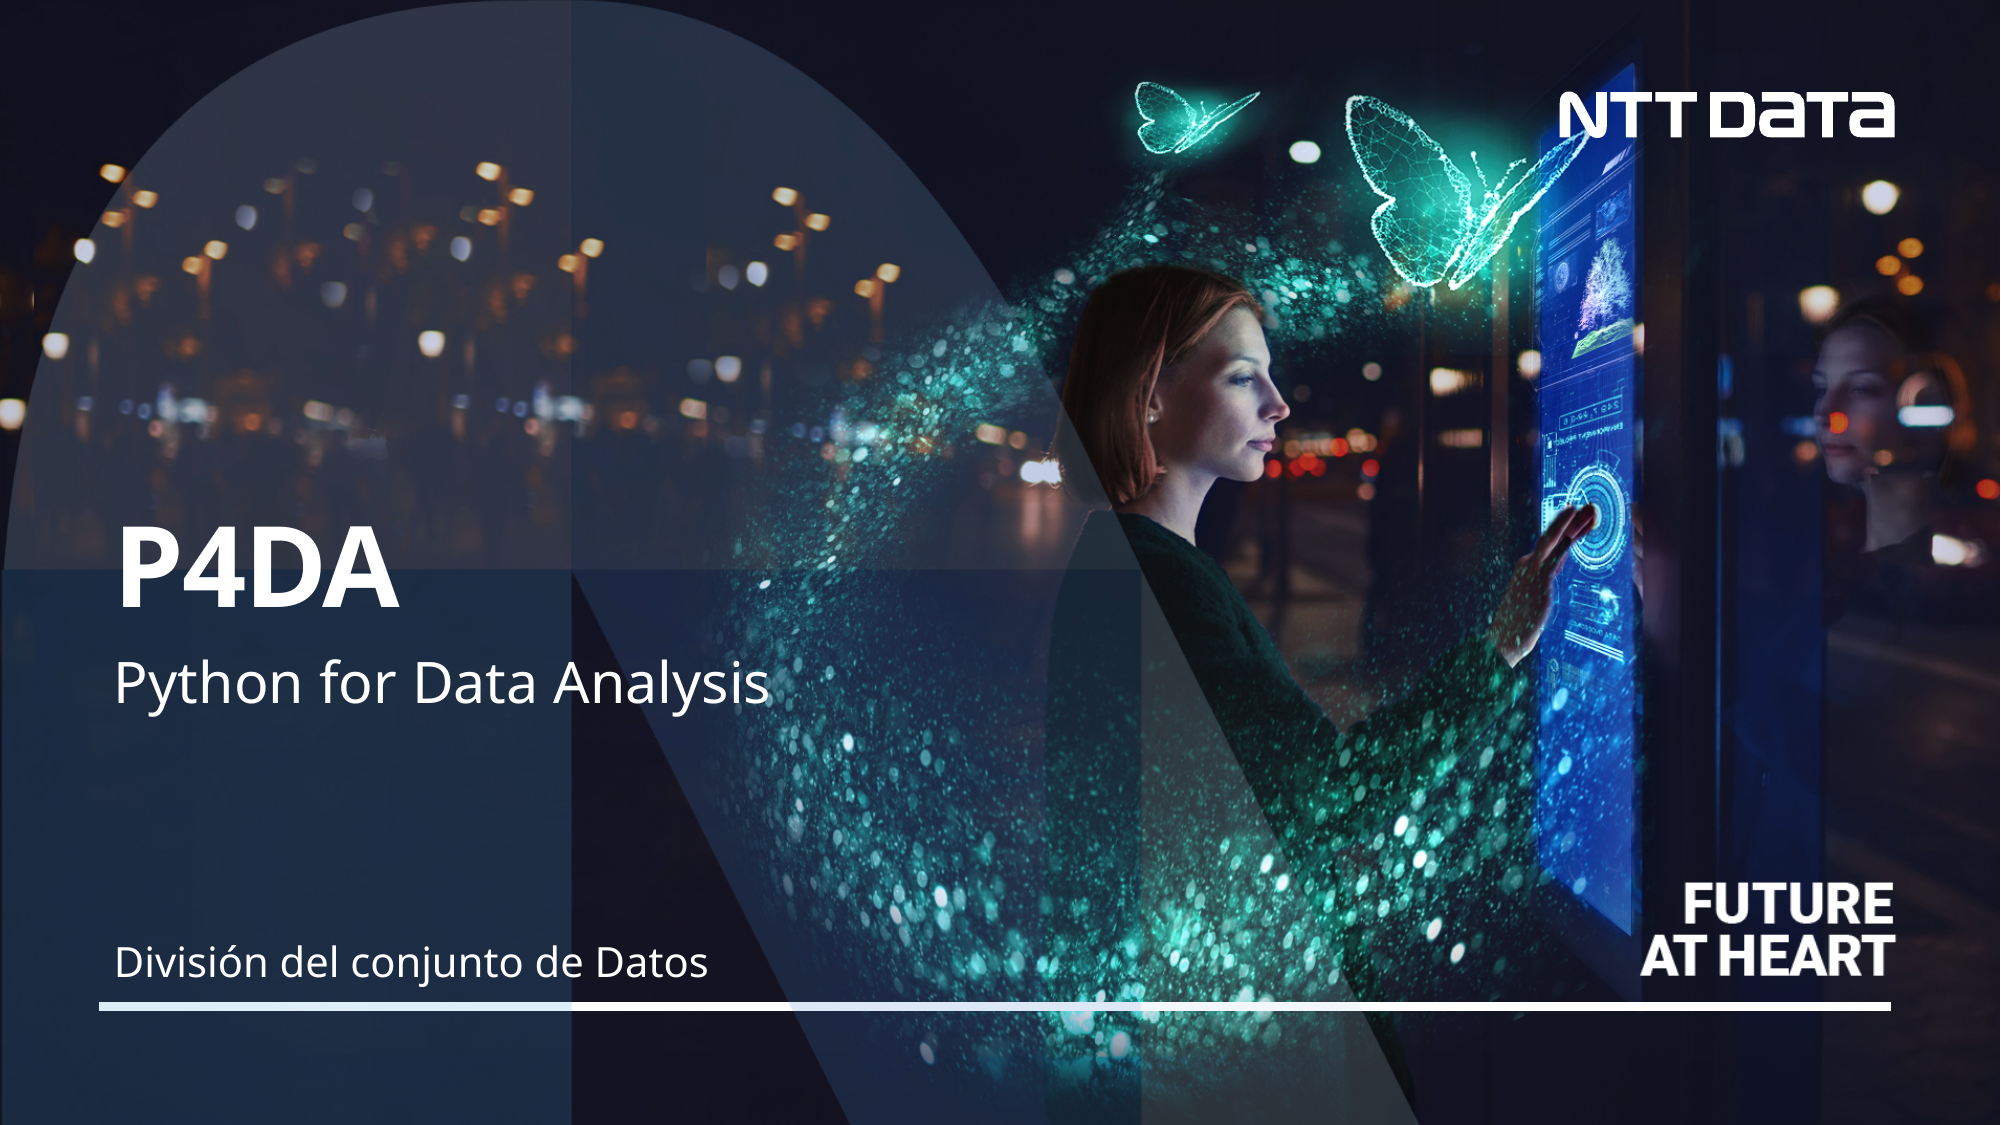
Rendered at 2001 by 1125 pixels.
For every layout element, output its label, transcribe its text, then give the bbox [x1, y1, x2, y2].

list Python for Data Analysis [98, 638, 1901, 796]
title P4DA [98, 257, 1793, 638]
text_box División del conjunto de Datos [98, 928, 1901, 996]
picture [0, 0, 2000, 1125]
